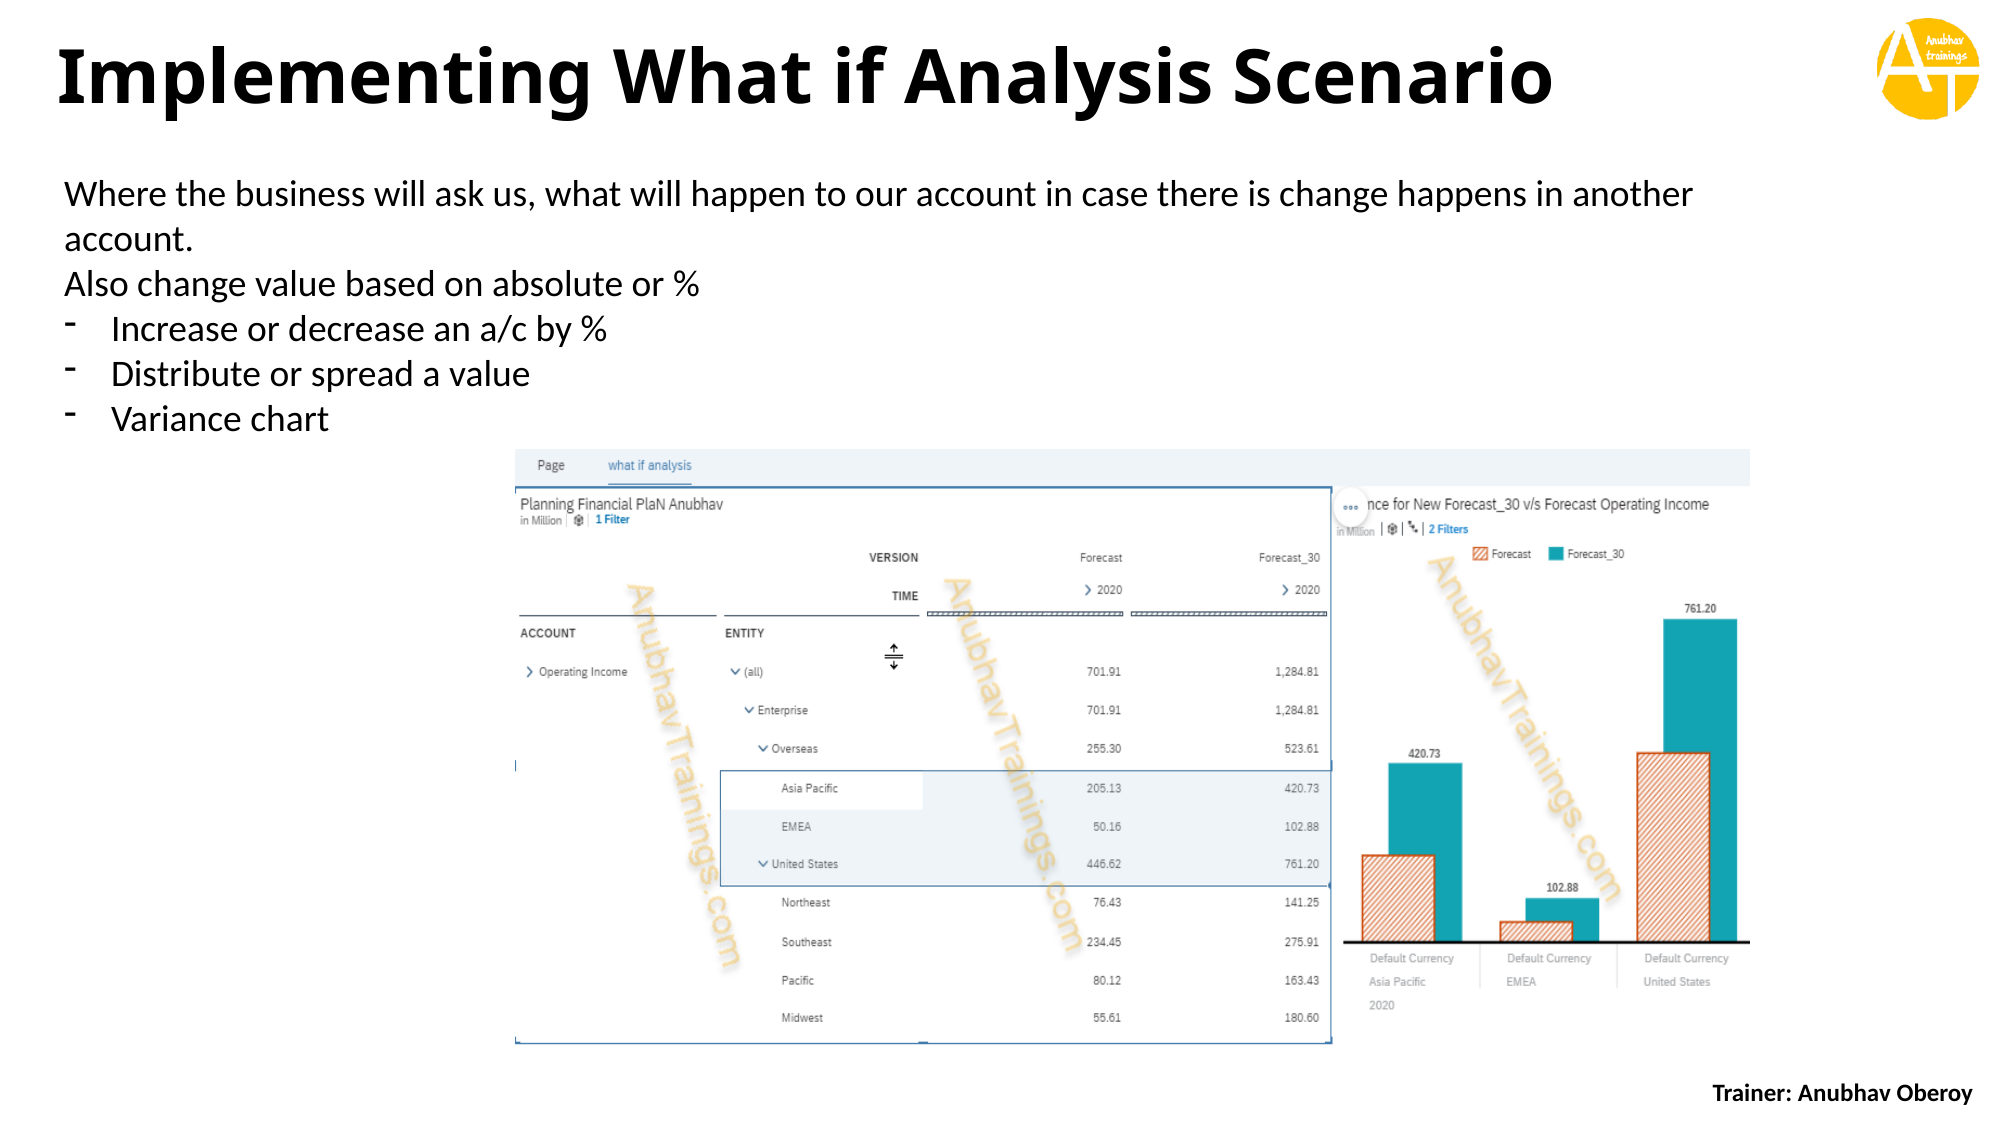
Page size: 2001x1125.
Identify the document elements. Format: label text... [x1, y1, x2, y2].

footer Trainer: Anubhav Oberoy [1660, 1074, 2000, 1108]
picture [515, 449, 1750, 1049]
text_box Where the business will ask us, what will happen to our account in case there is change happens in another account. Also change value based on absolute or % Increase or decrease an a/c by % Distribute or spread a value Variance chart [49, 162, 1837, 447]
picture [1866, 11, 1985, 128]
text_box Implementing What if Analysis Scenario [42, 30, 1896, 148]
